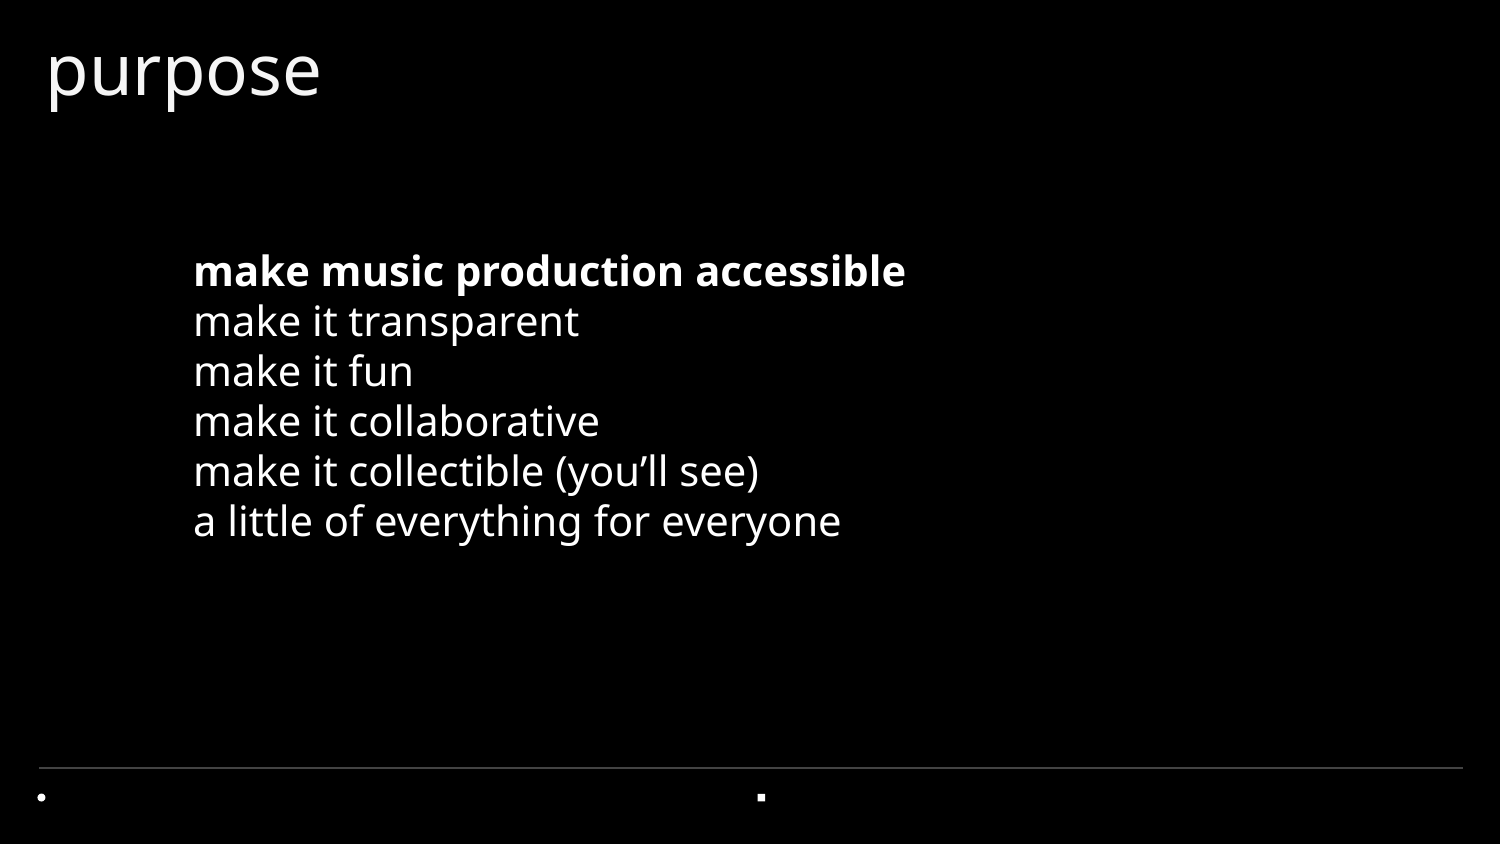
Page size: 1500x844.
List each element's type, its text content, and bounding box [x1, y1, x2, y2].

title purpose [45, 37, 686, 194]
text_box make music production accessible make it transparent make it fun make it collaborative make it collectible (you’ll see) a little of everything for everyone [178, 229, 1322, 560]
